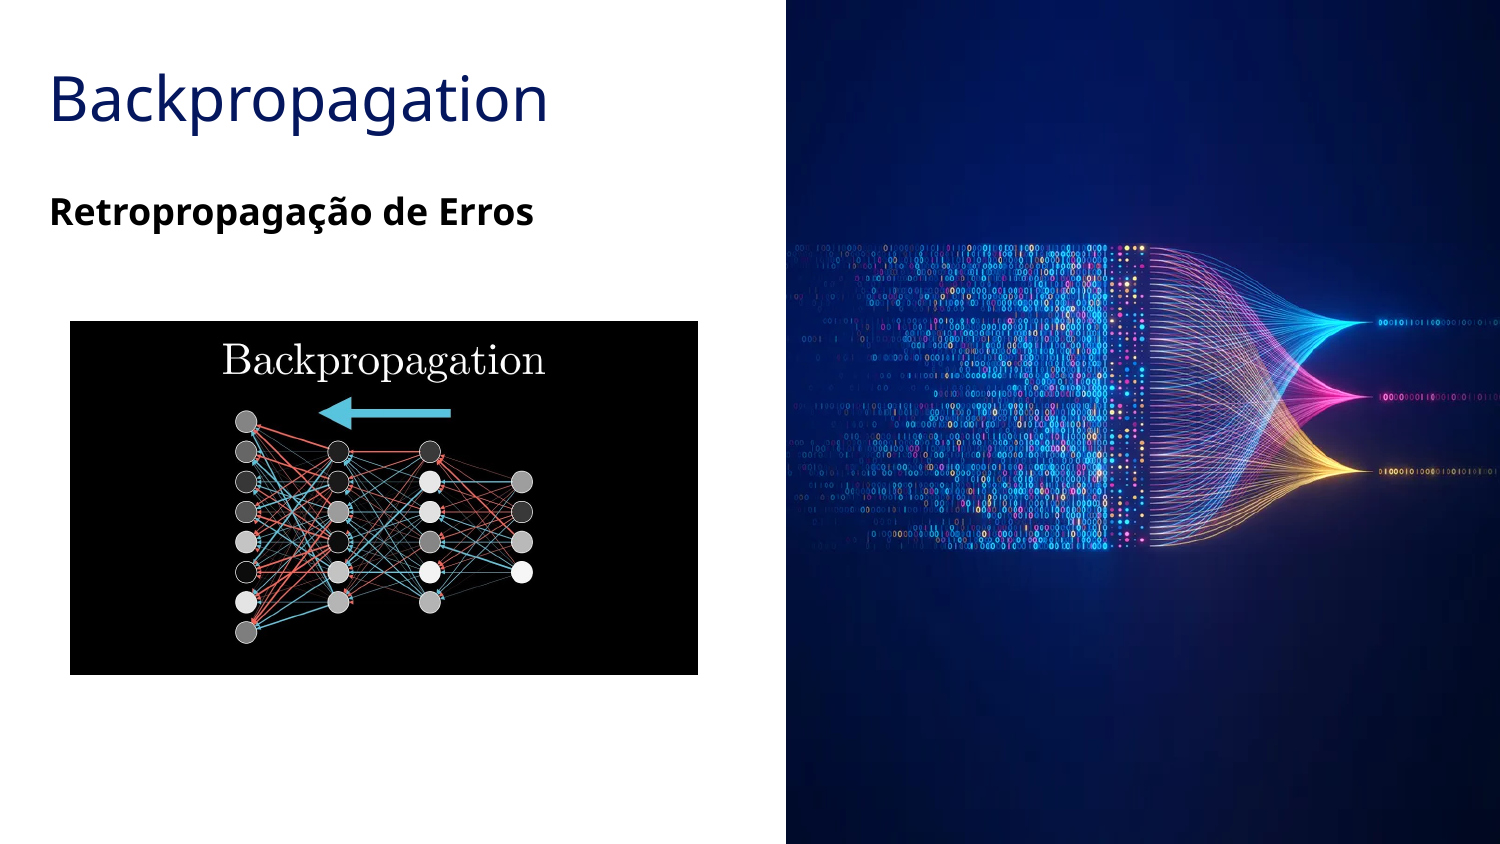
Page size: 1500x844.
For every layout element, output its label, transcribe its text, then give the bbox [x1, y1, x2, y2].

title Backpropagation [33, 44, 780, 156]
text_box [785, 0, 1500, 844]
picture [69, 321, 699, 675]
text_box Retropropagação de Erros [33, 150, 652, 249]
